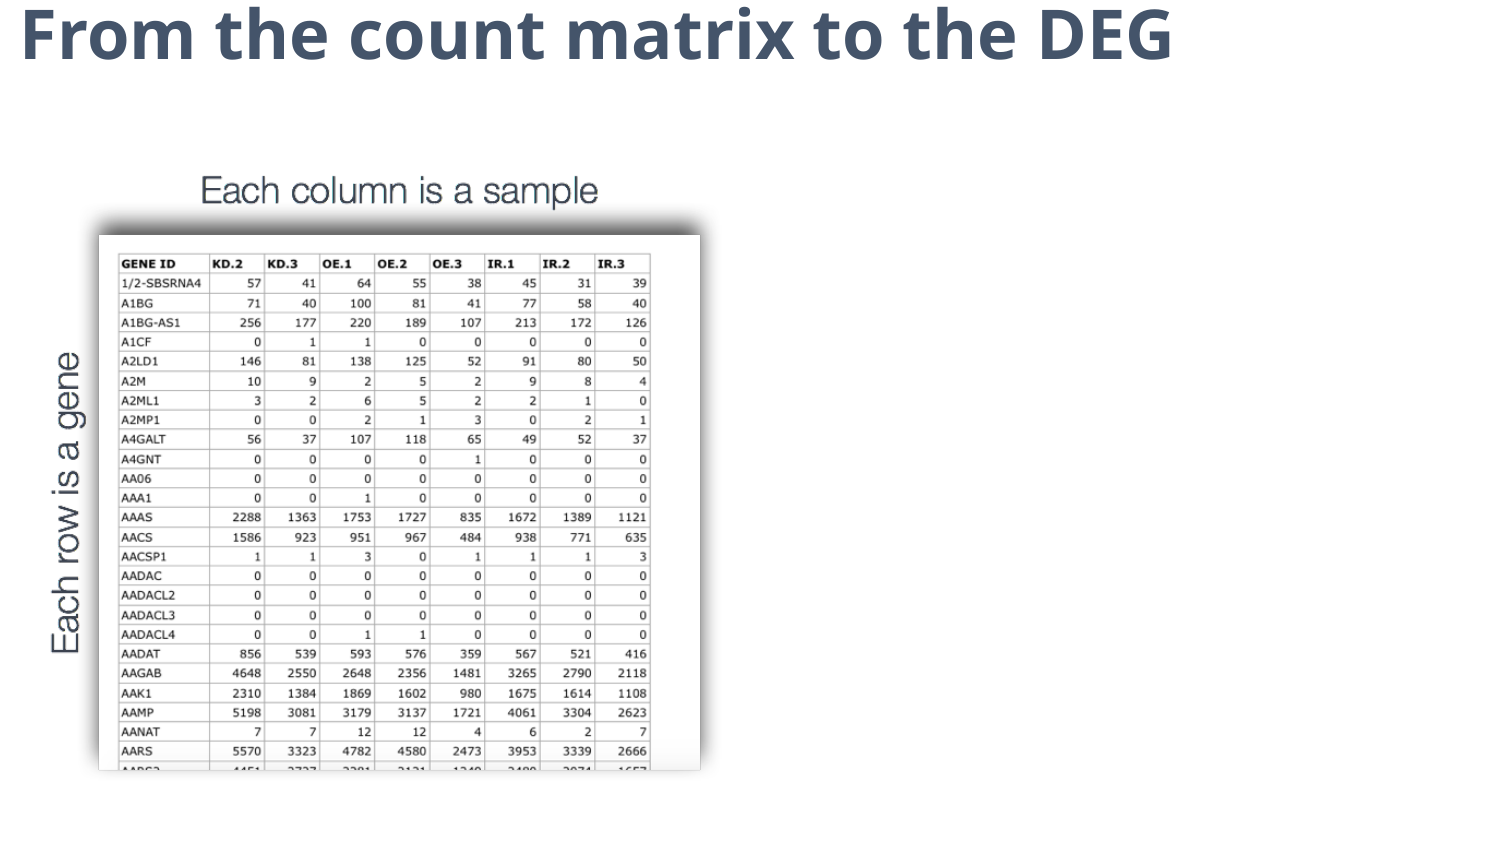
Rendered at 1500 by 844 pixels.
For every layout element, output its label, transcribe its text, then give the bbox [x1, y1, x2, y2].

text_box From the count matrix to the DEG [19, 0, 1314, 121]
picture [39, 164, 722, 781]
